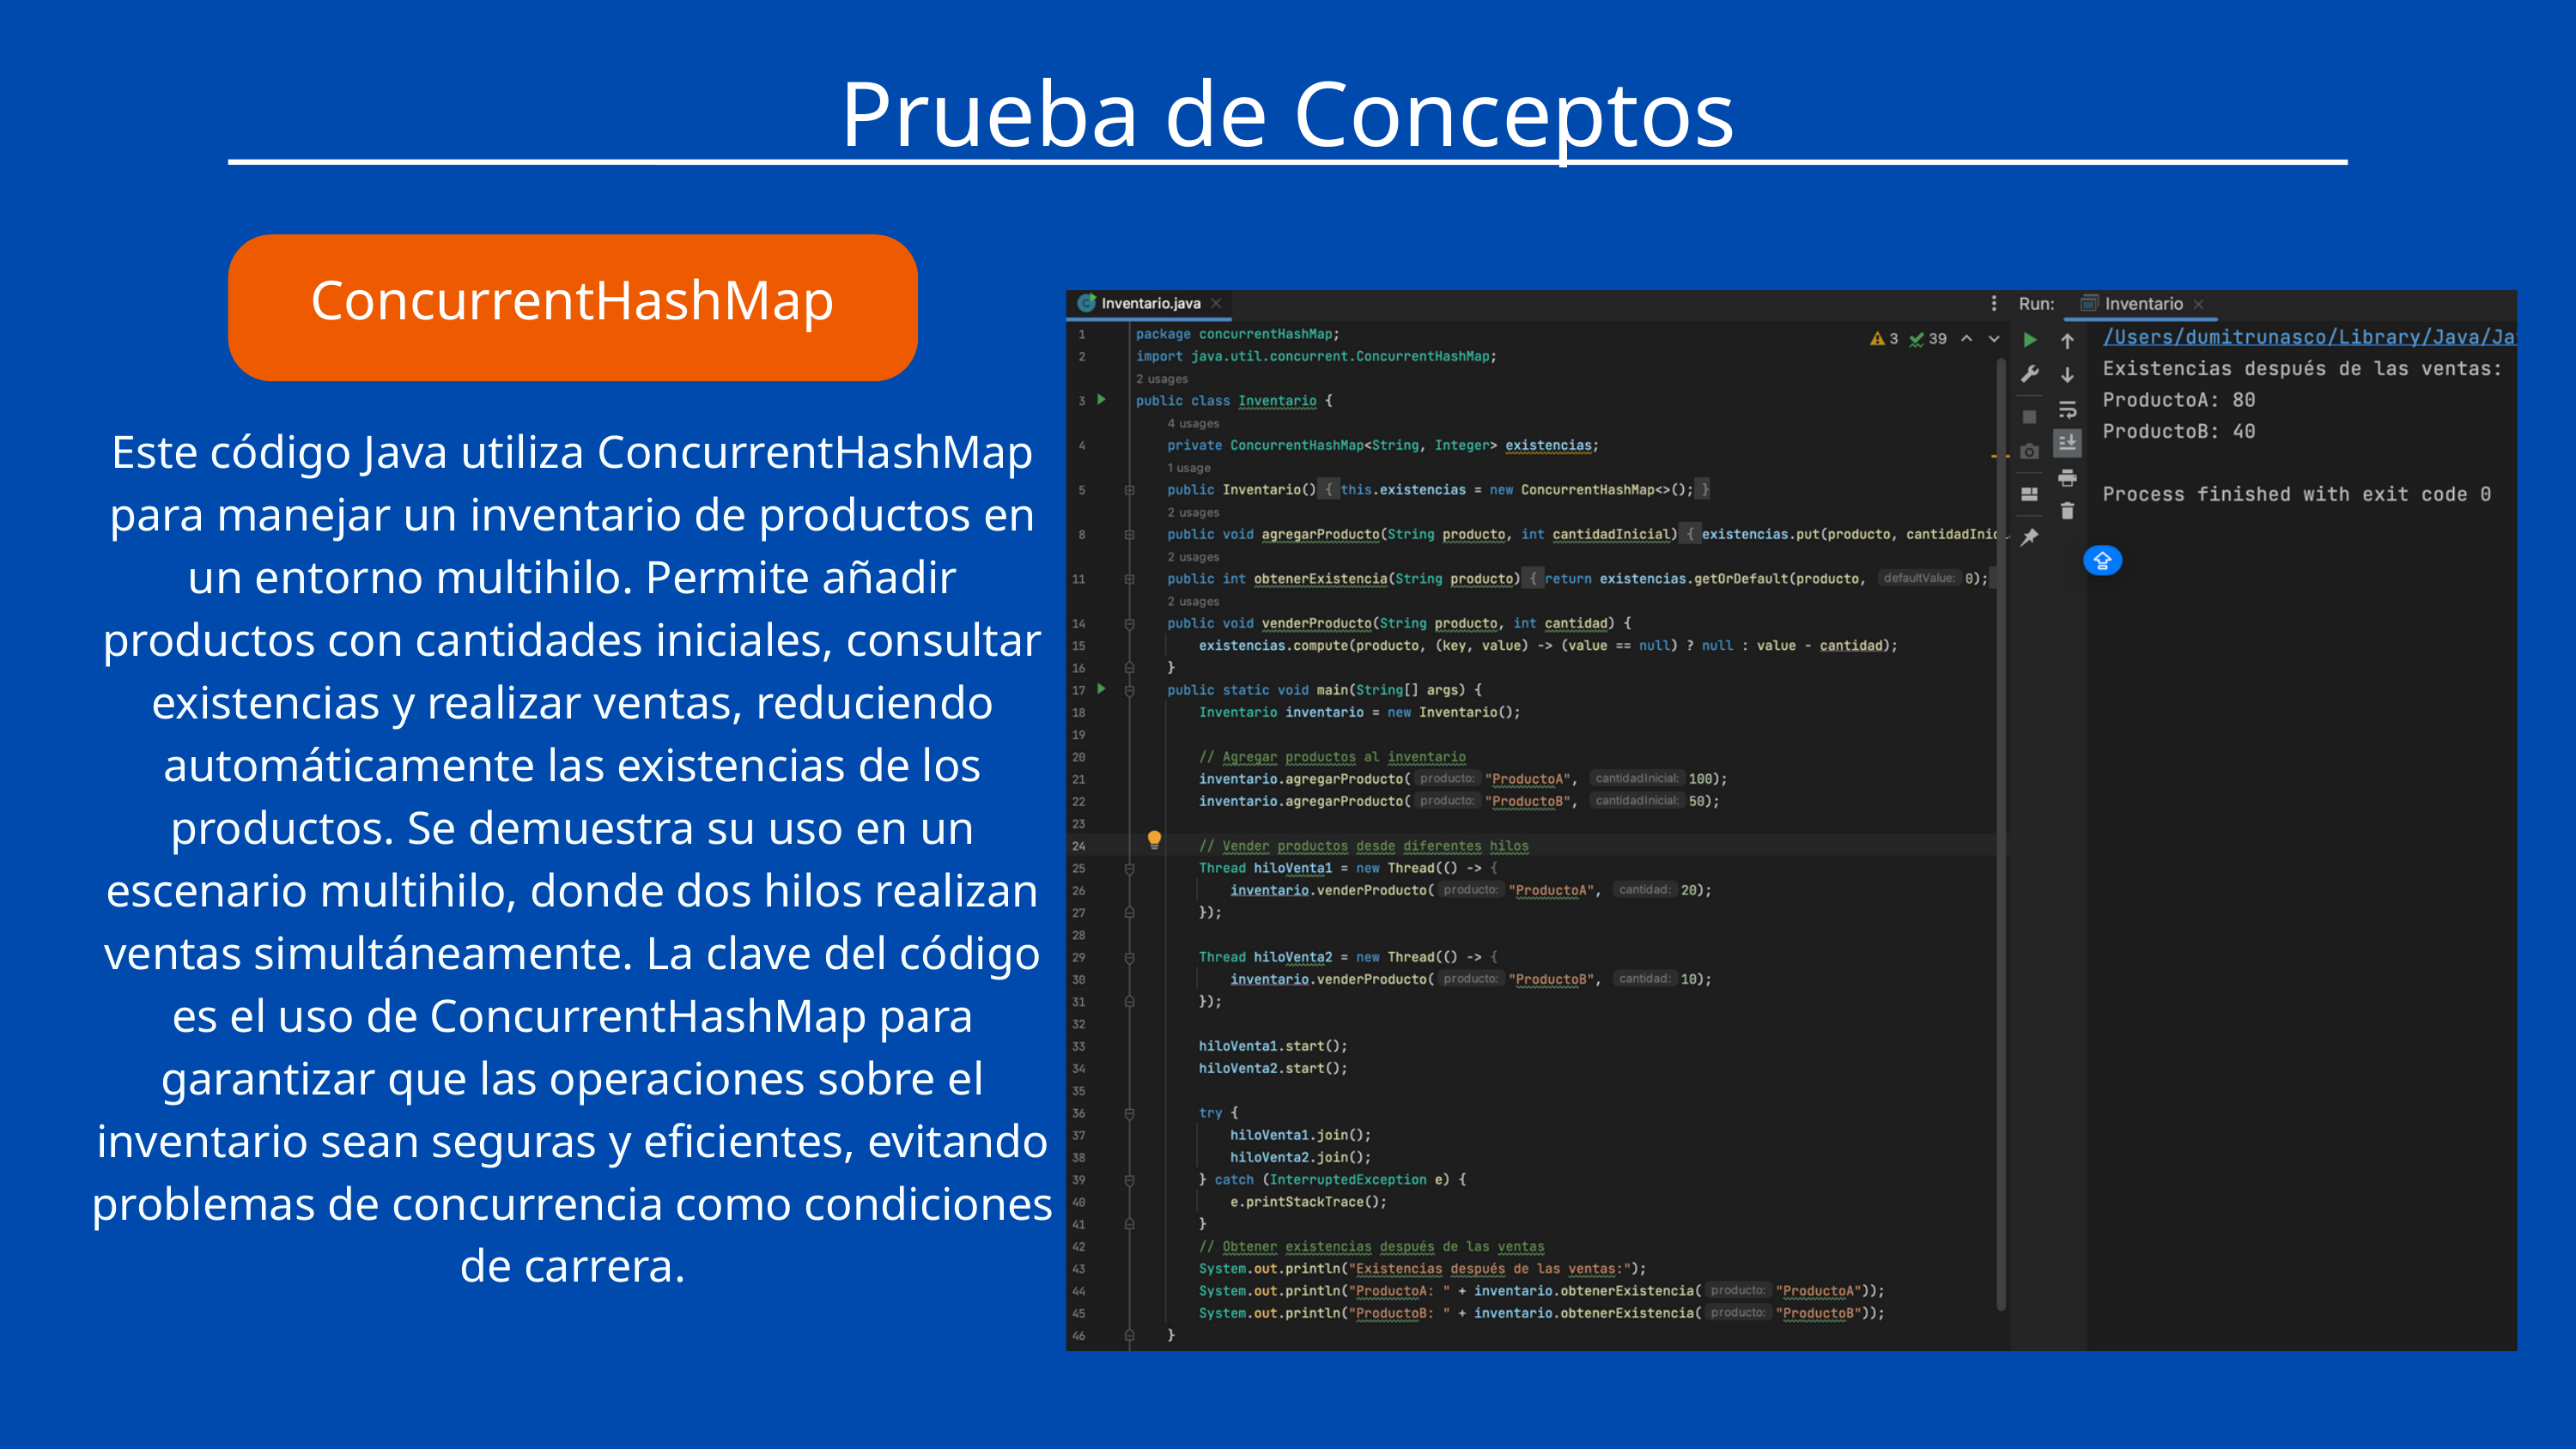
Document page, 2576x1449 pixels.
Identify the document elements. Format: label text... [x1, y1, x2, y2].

text_box Este código Java utiliza ConcurrentHashMap para manejar un inventario de productos en un entorno multihilo. Permite añadir productos con cantidades iniciales, consultar existencias y realizar ventas, reduciendo automáticamente las existencias de los productos. Se demuestra su uso en un escenario multihilo, donde dos hilos realizan ventas simultáneamente. La clave del código es el uso de ConcurrentHashMap para garantizar que las operaciones sobre el inventario sean seguras y eficientes, evitando problemas de concurrencia como condiciones de carrera. [80, 415, 1066, 1292]
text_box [228, 233, 919, 382]
text_box Prueba de Conceptos [144, 39, 2432, 165]
text_box [1066, 290, 2518, 1351]
